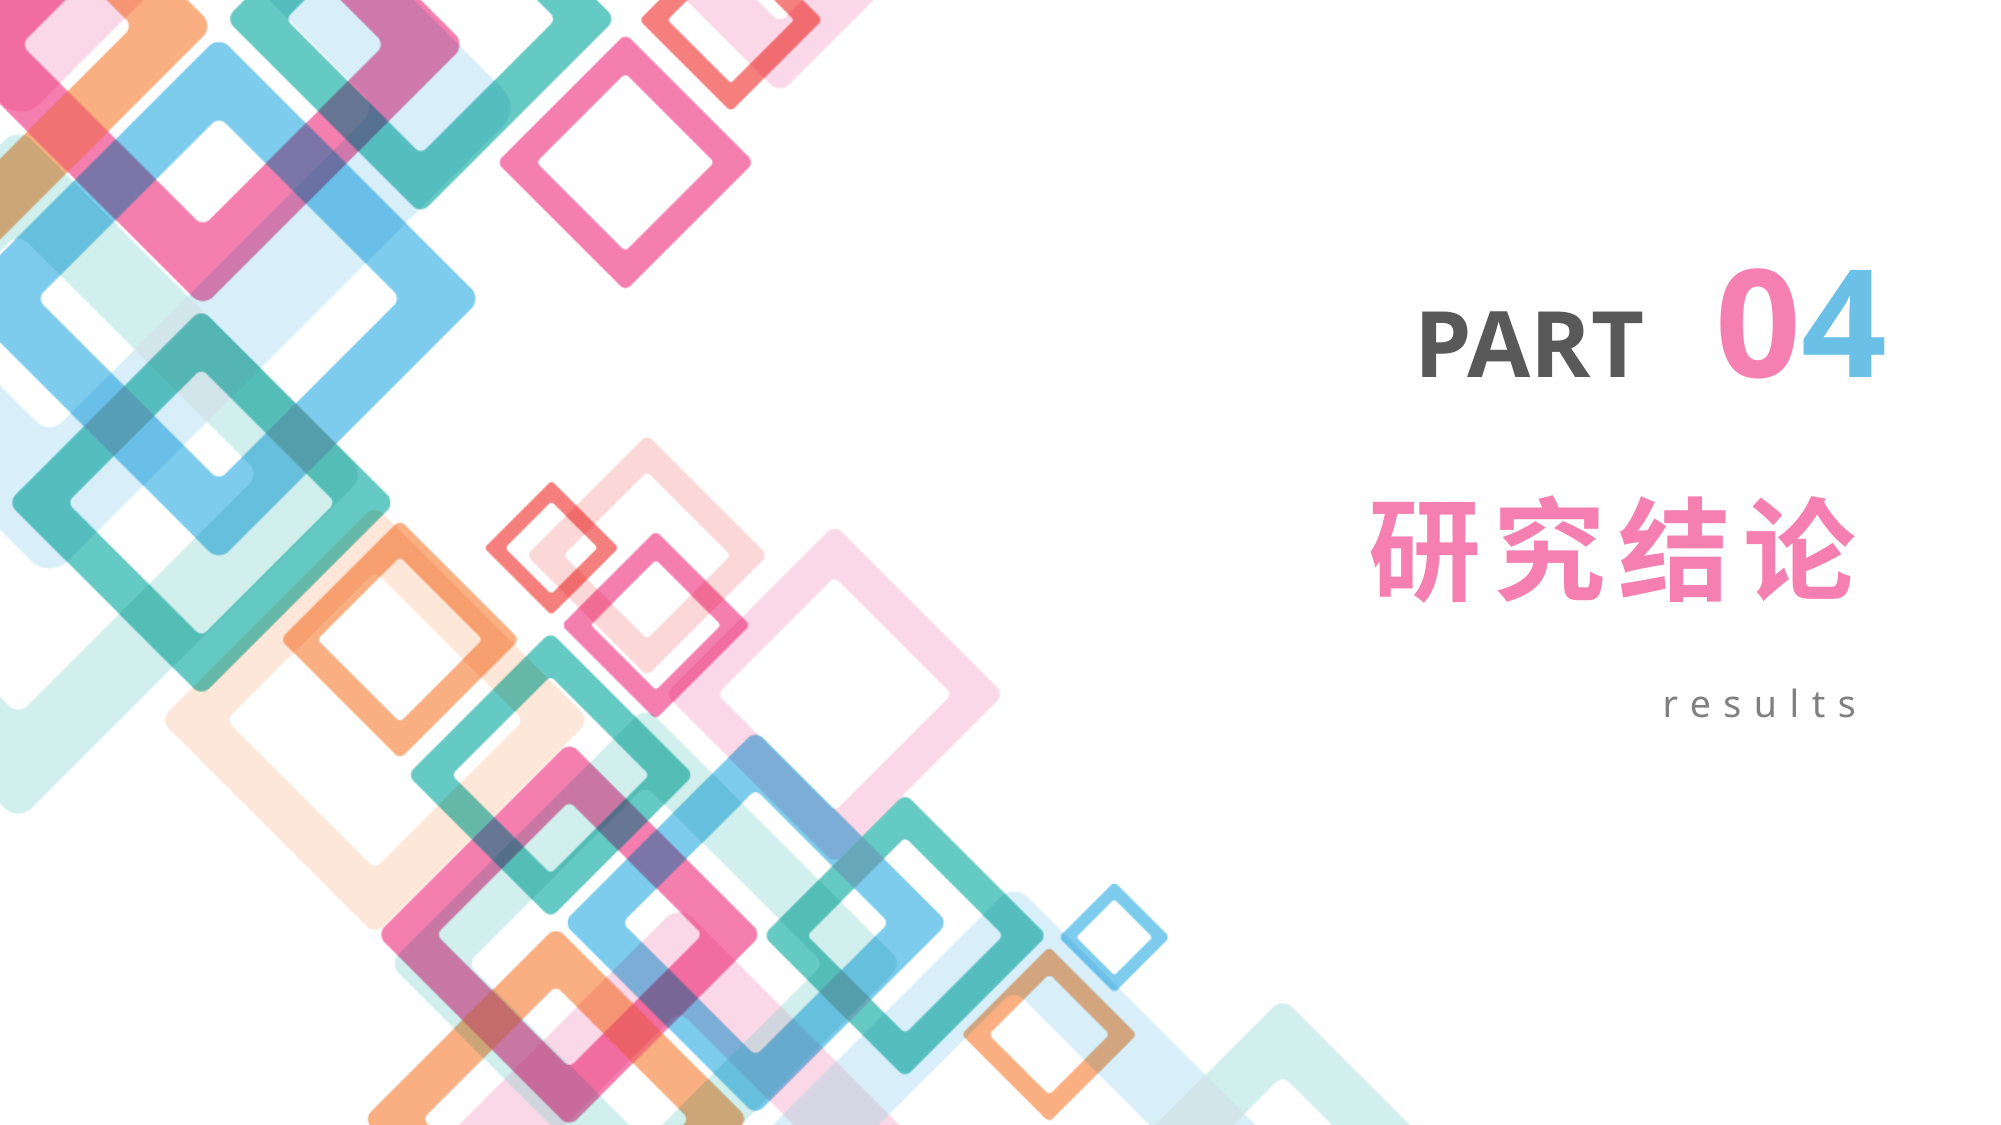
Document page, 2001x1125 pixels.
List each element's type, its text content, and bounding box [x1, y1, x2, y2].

text_box results [1762, 680, 1857, 726]
text_box PART 04 [1762, 219, 1903, 415]
picture [0, 0, 1757, 1125]
text_box 研究结论 [1762, 480, 1857, 616]
